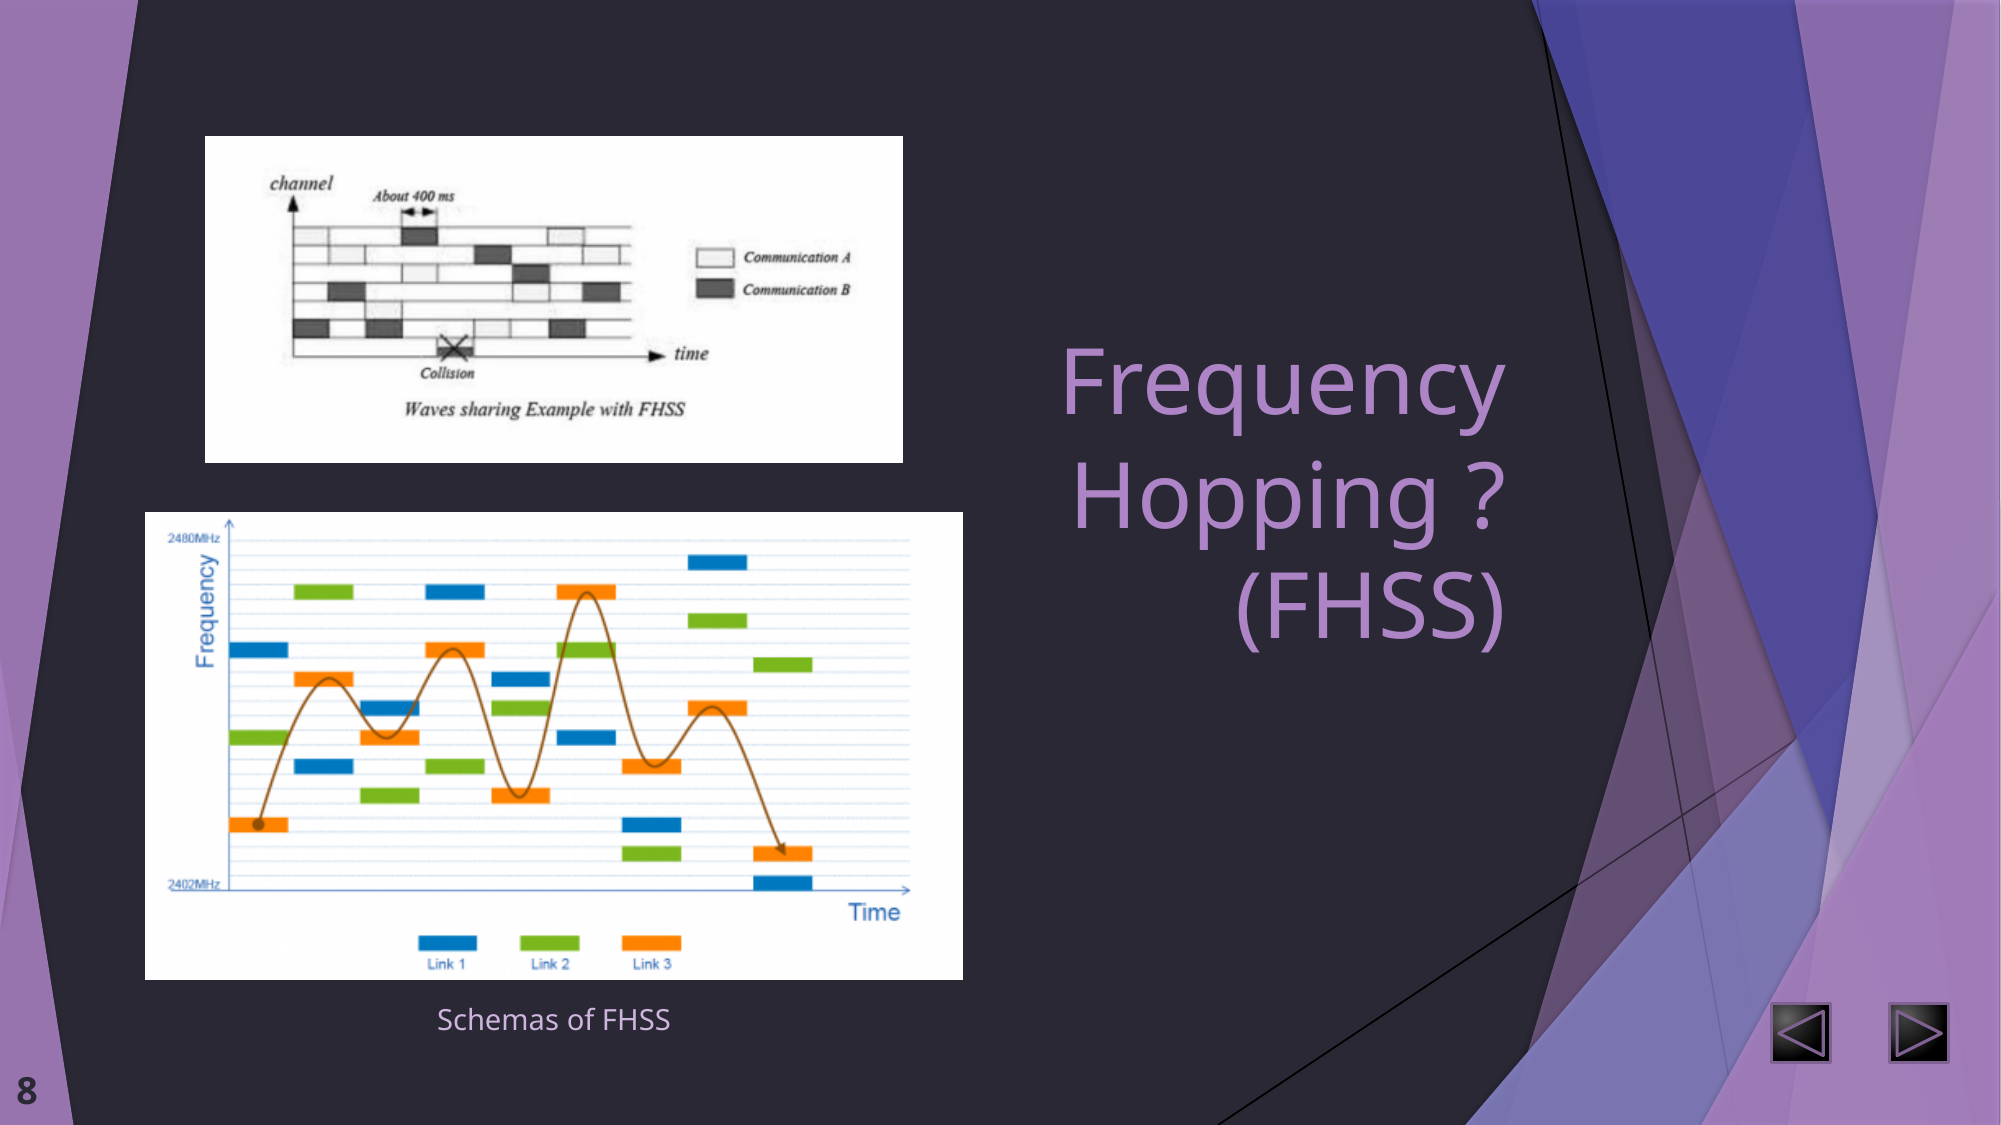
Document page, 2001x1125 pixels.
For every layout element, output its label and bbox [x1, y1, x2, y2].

picture [145, 511, 963, 980]
text_box [0, 0, 2000, 1125]
picture [204, 136, 904, 464]
